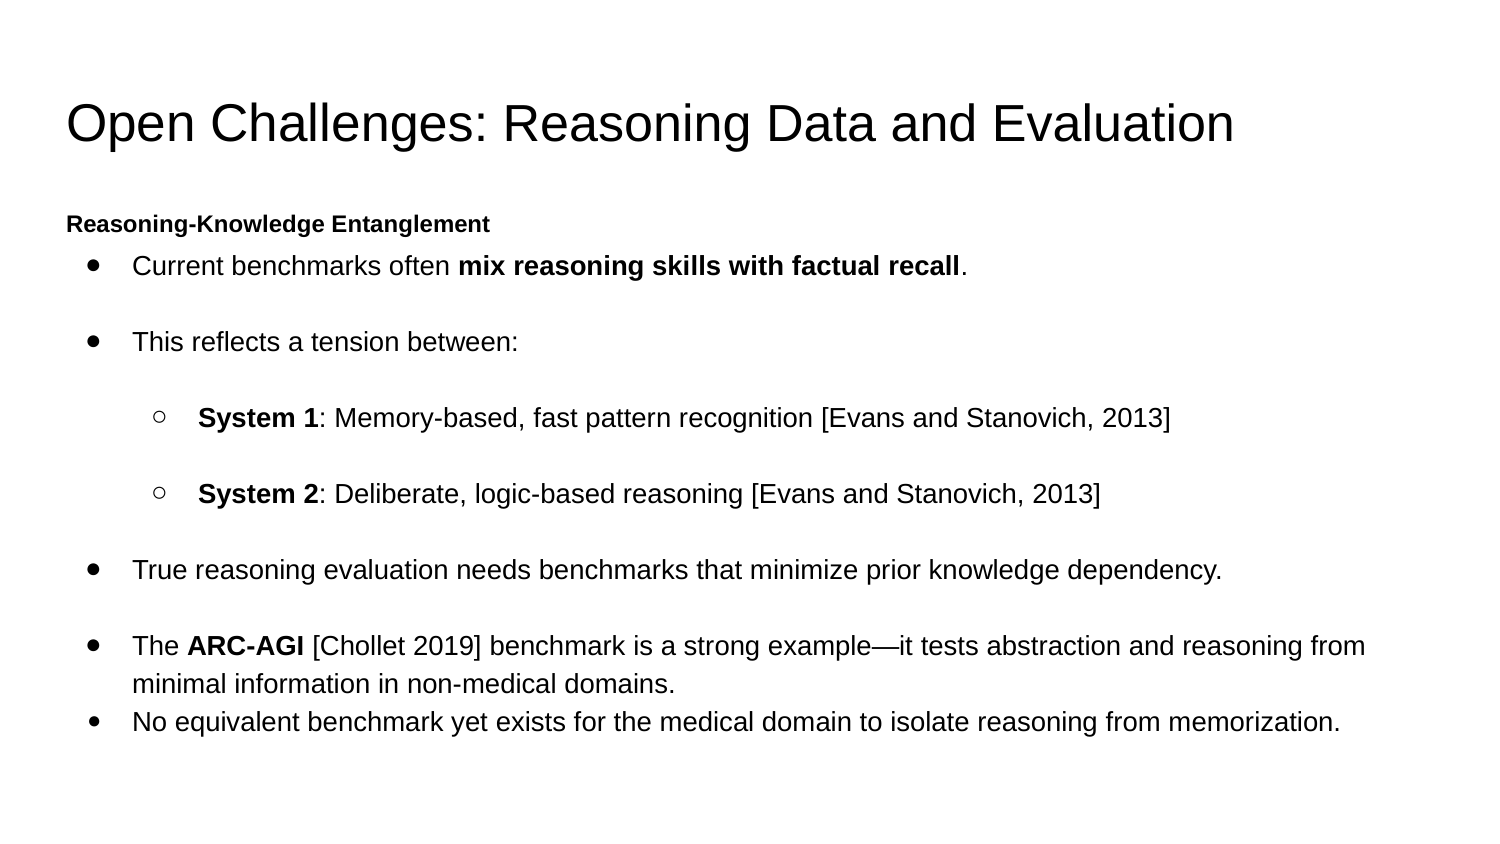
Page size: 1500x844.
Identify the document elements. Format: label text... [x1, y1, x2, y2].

title Open Challenges: Reasoning Data and Evaluation [51, 72, 1449, 167]
list Reasoning-Knowledge Entanglement Current benchmarks often mix reasoning skills with factual recall. This reflects a tension between: System 1: Memory-based, fast pattern recognition [Evans and Stanovich, 2013] System 2: Deliberate, logic-based reasoning [Evans and Stanovich, 2013] True reasoning evaluation needs benchmarks that minimize prior knowledge dependency. The ARC-AGI [Chollet 2019] benchmark is a strong example—it tests abstraction and reasoning from minimal information in non-medical domains. No equivalent benchmark yet exists for the medical domain to isolate reasoning from memorization. [51, 189, 1449, 781]
